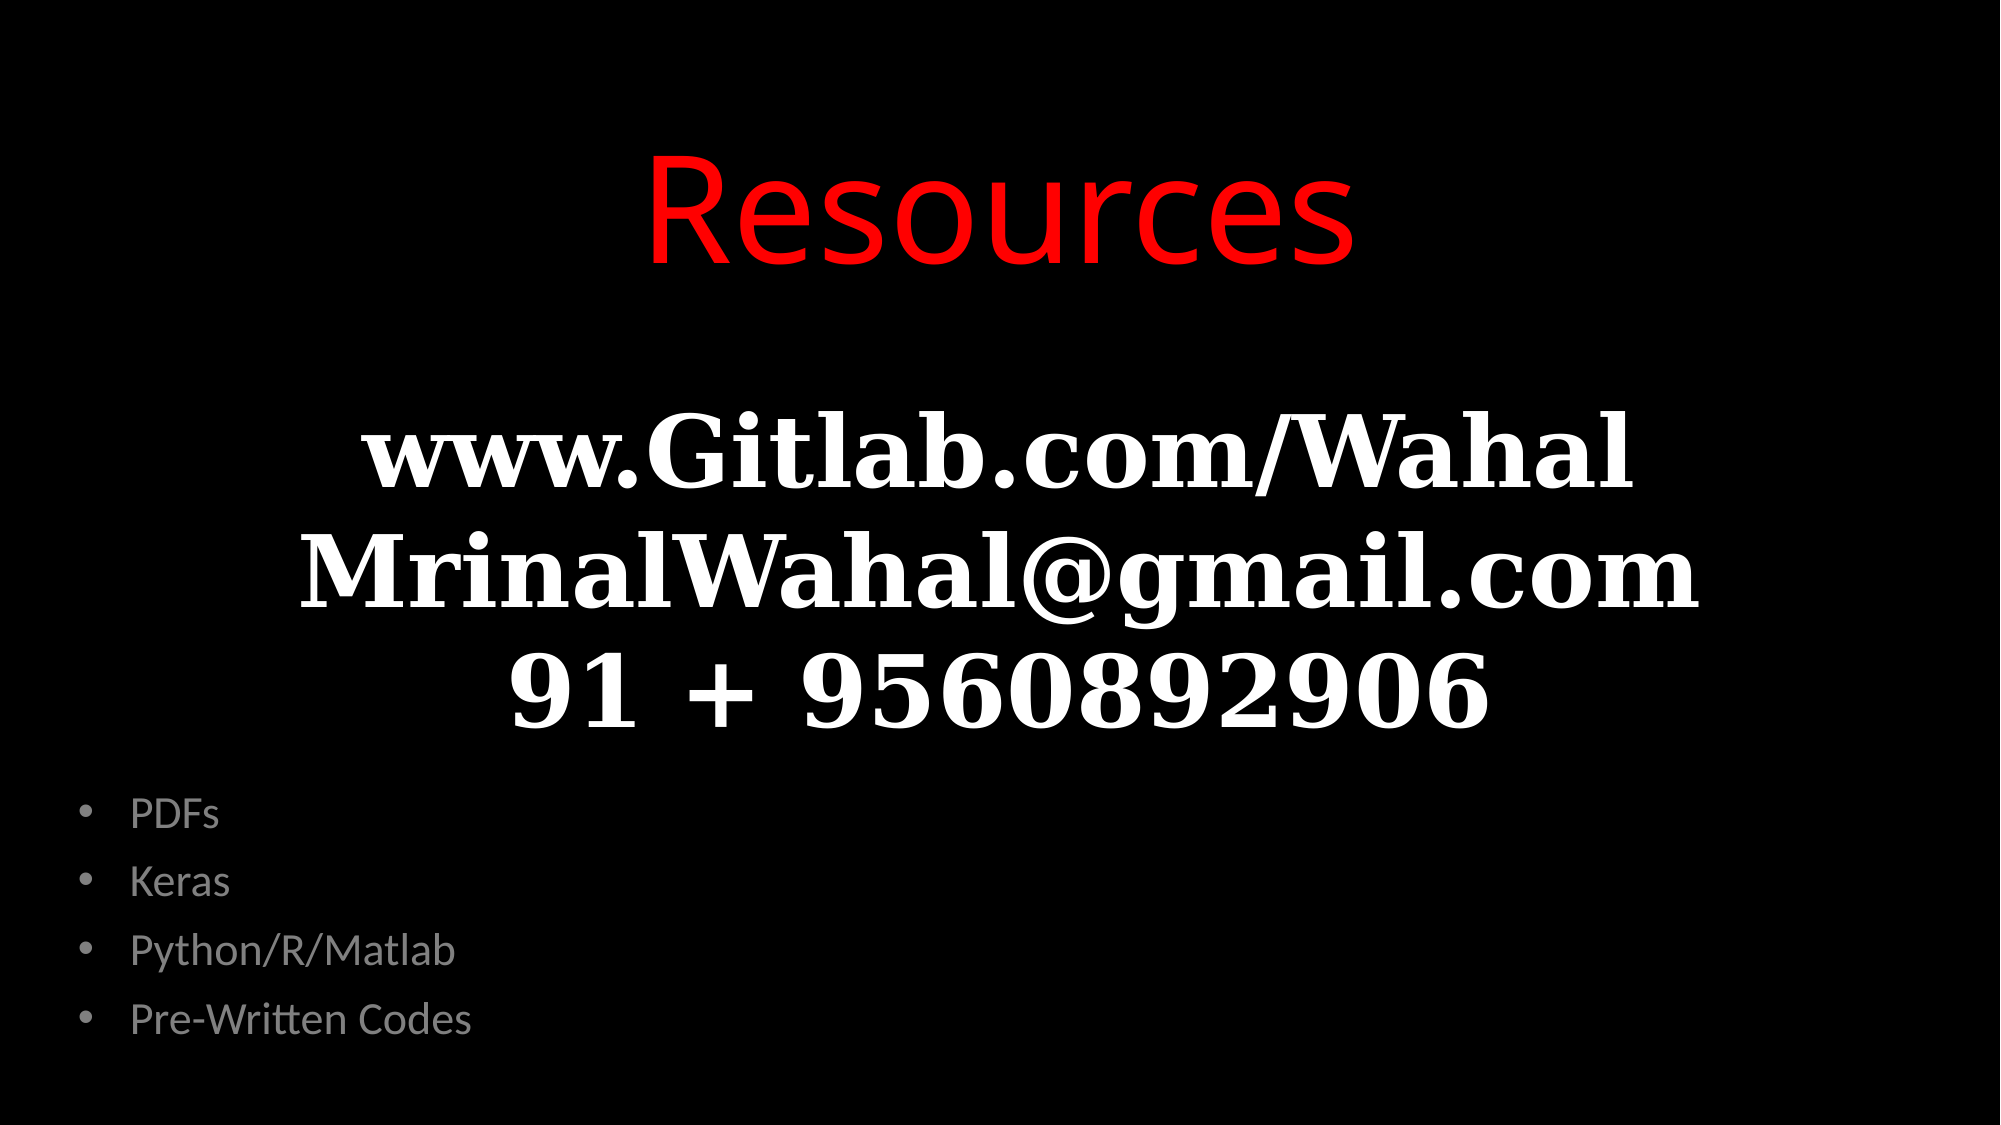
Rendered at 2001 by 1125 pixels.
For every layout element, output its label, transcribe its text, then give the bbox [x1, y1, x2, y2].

text_box www.Gitlab.com/Wahal MrinalWahal@gmail.com 91 + 9560892906 [282, 380, 1718, 755]
subtitle PDFs Keras Python/R/Matlab Pre-Written Codes [63, 780, 1563, 1053]
title Resources [249, 114, 1750, 304]
